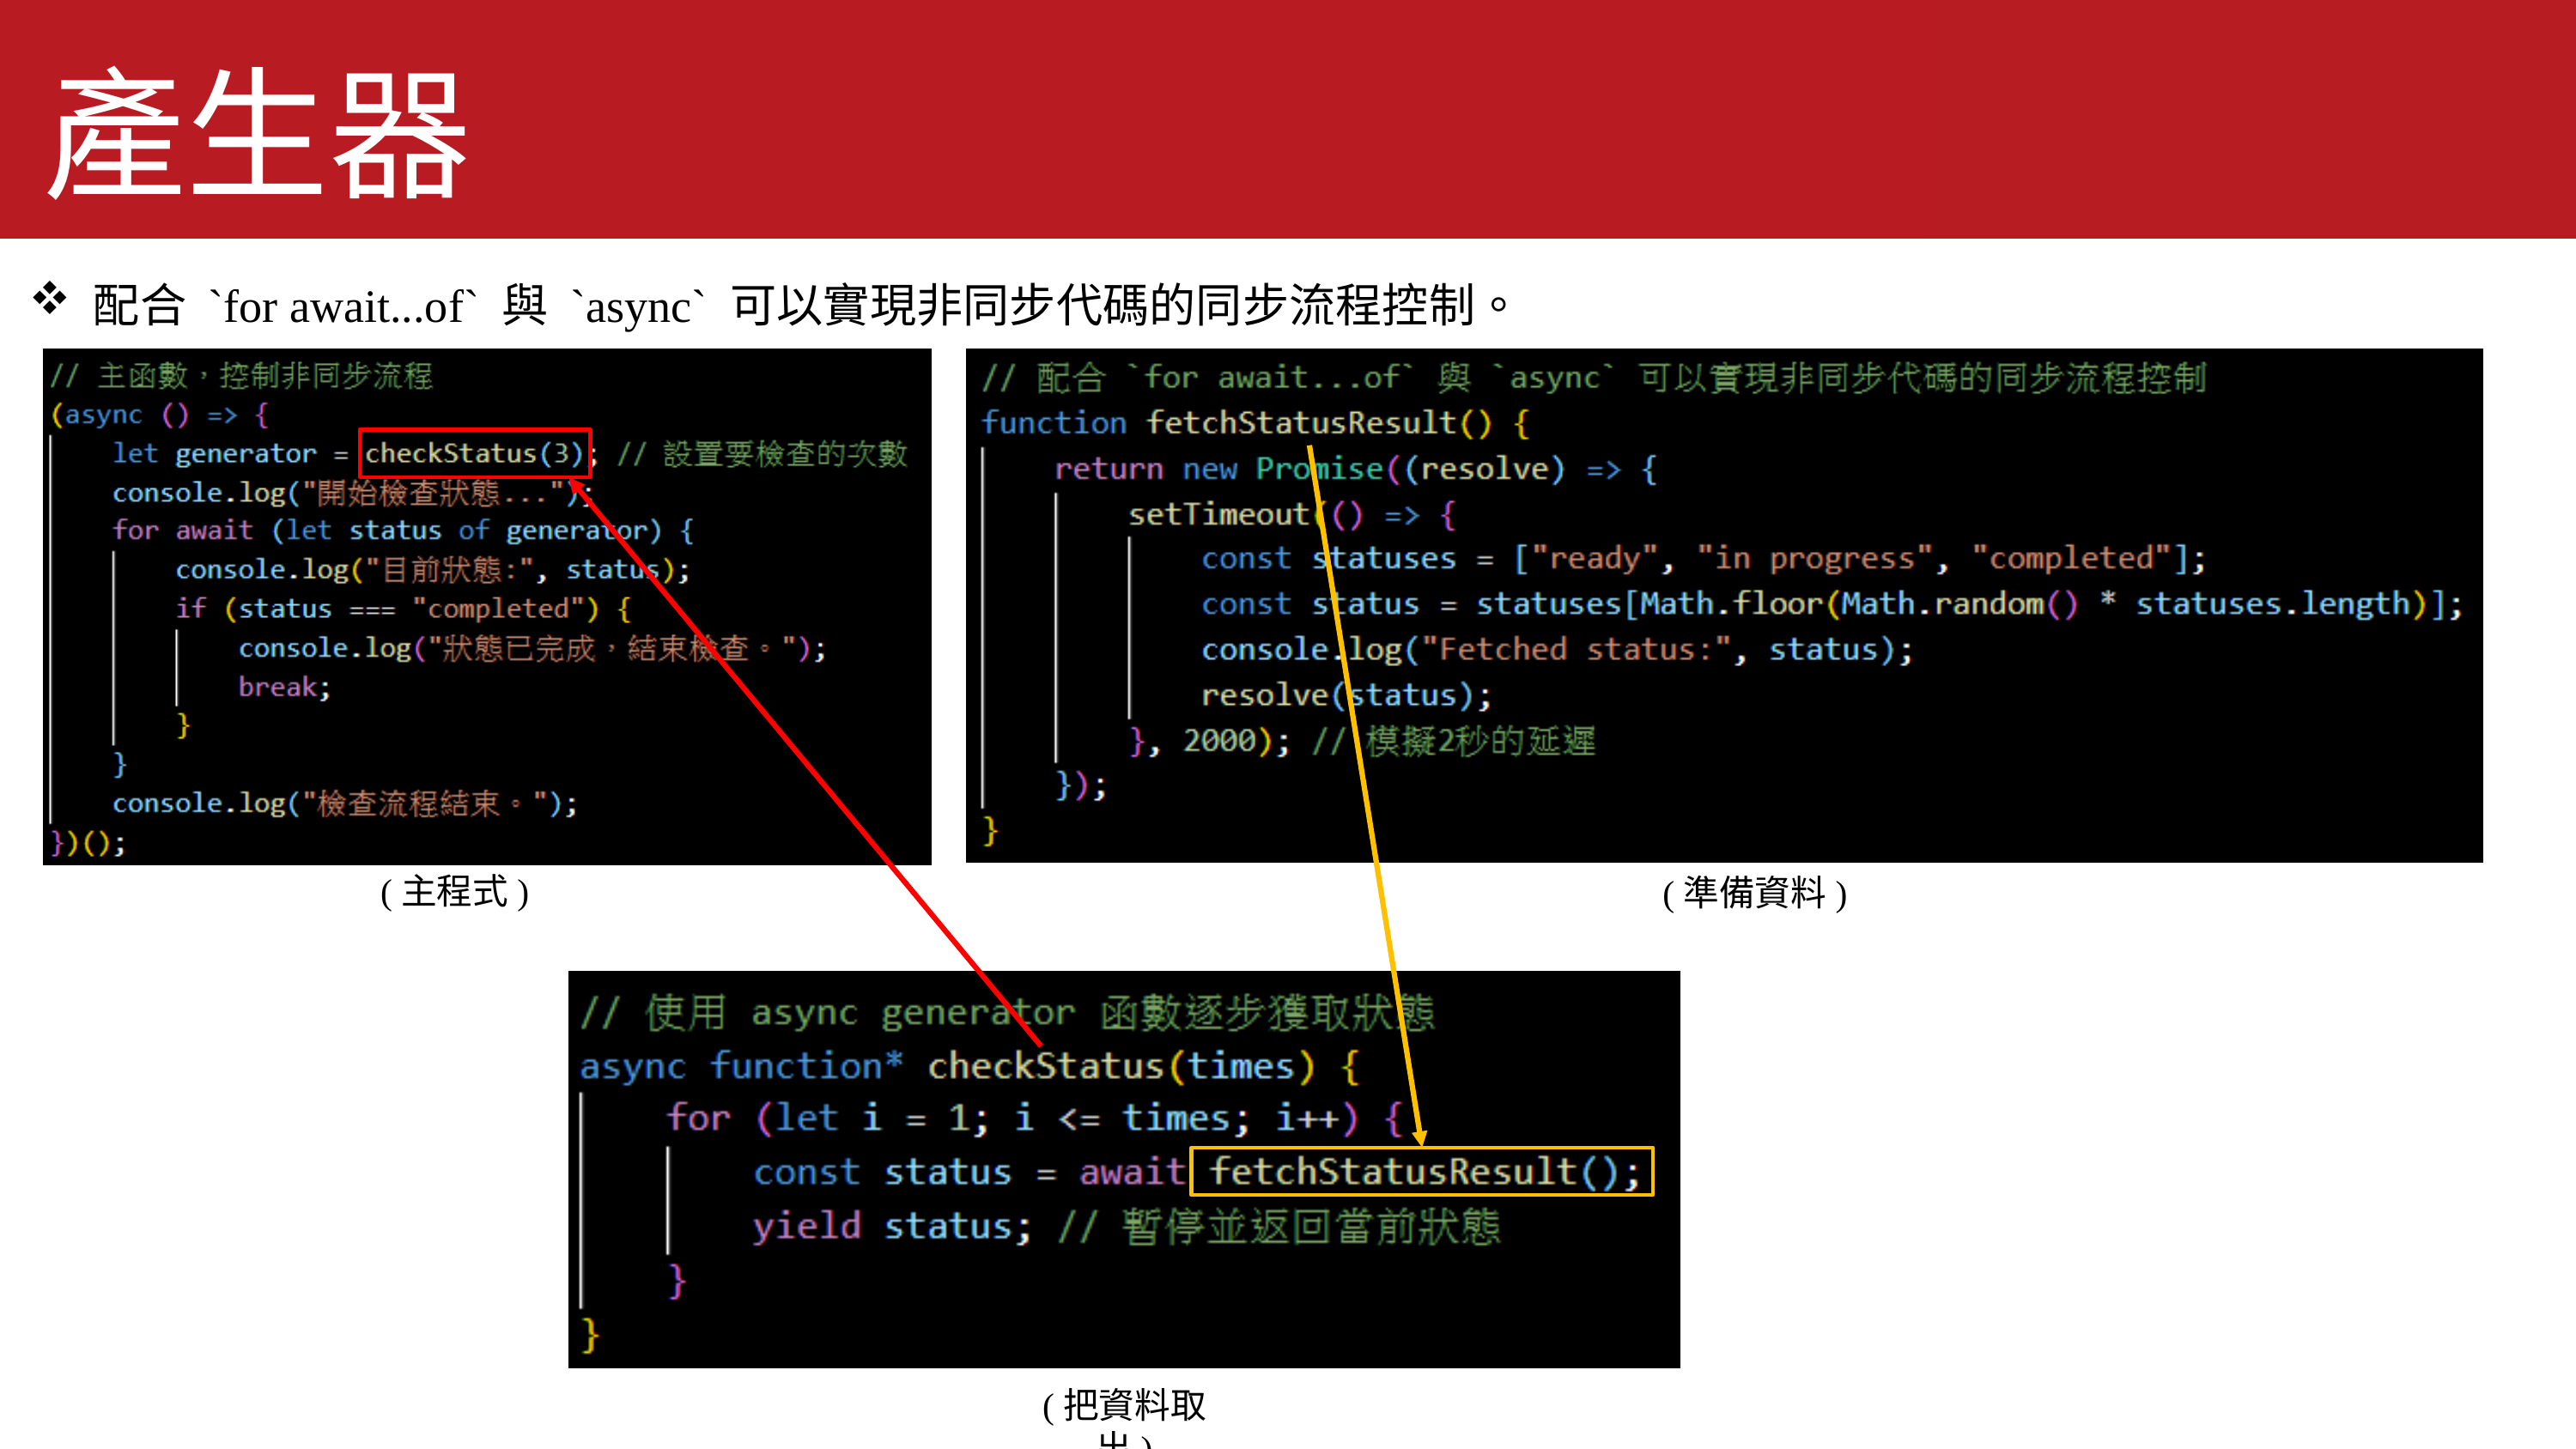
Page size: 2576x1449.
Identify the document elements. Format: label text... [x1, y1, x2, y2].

picture [568, 970, 1681, 1368]
text_box 配合 `for await...of` 與 `async` 可以實現非同步代碼的同步流程控制。 [28, 251, 2544, 332]
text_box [568, 476, 1042, 1046]
text_box (準備資料) [1644, 872, 1866, 920]
picture [965, 348, 2483, 863]
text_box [1309, 445, 1423, 1148]
text_box (主程式) [364, 872, 545, 918]
picture [42, 348, 932, 865]
text_box (把資料取出) [1014, 1376, 1235, 1449]
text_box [0, 0, 2576, 239]
